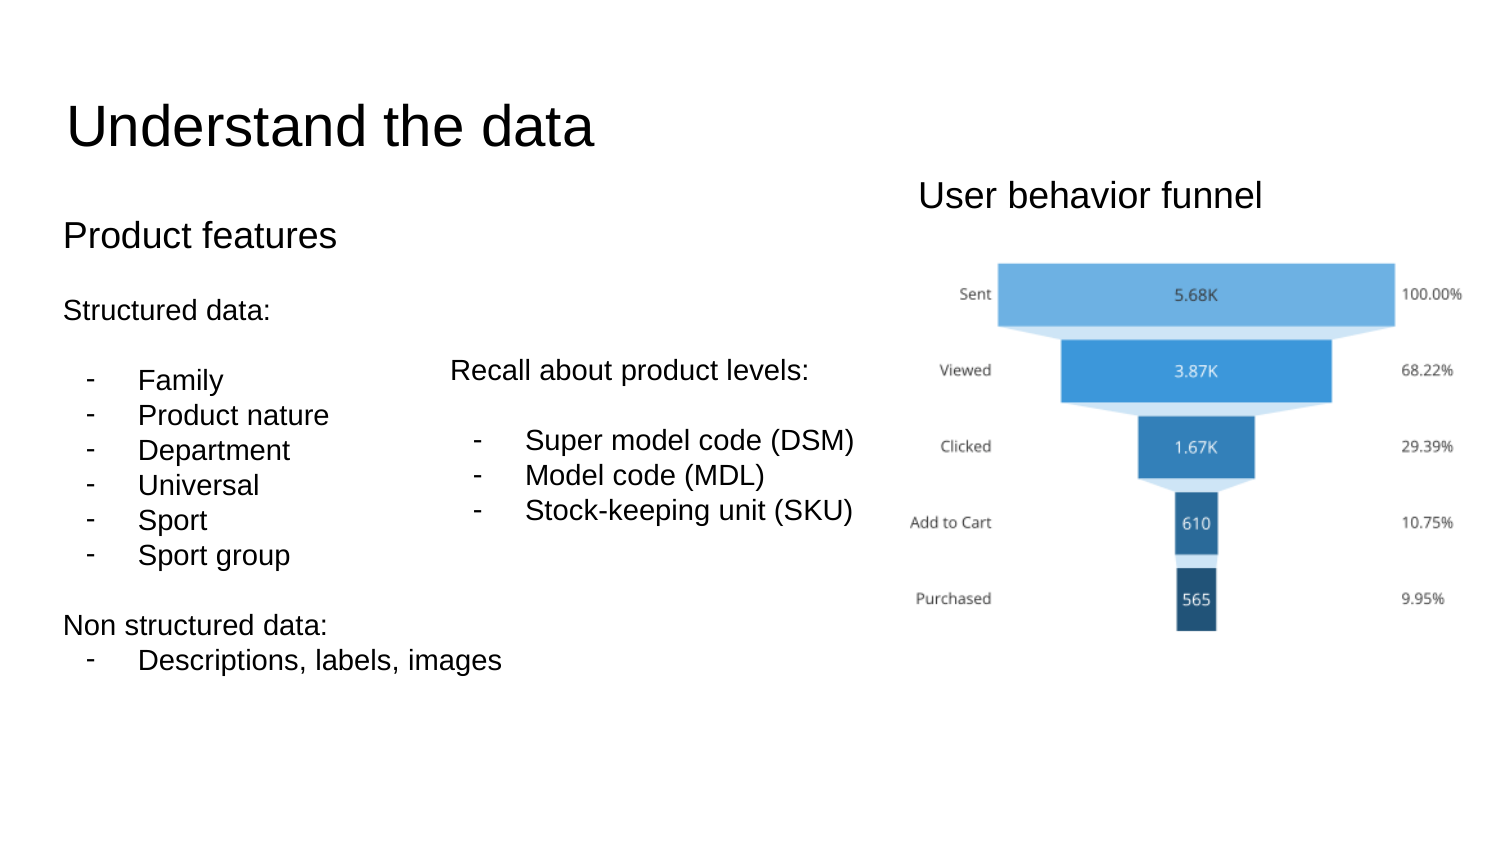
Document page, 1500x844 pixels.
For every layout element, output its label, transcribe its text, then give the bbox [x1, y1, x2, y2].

title Understand the data [51, 72, 1449, 167]
text_box User behavior funnel [903, 156, 1346, 237]
text_box Product features Structured data: Family Product nature Department Universal Sport Sport group Non structured data: Descriptions, labels, images [47, 196, 542, 813]
picture [891, 250, 1482, 645]
text_box Recall about product levels: Super model code (DSM) Model code (MDL) Stock-keeping unit (SKU) [435, 336, 885, 614]
